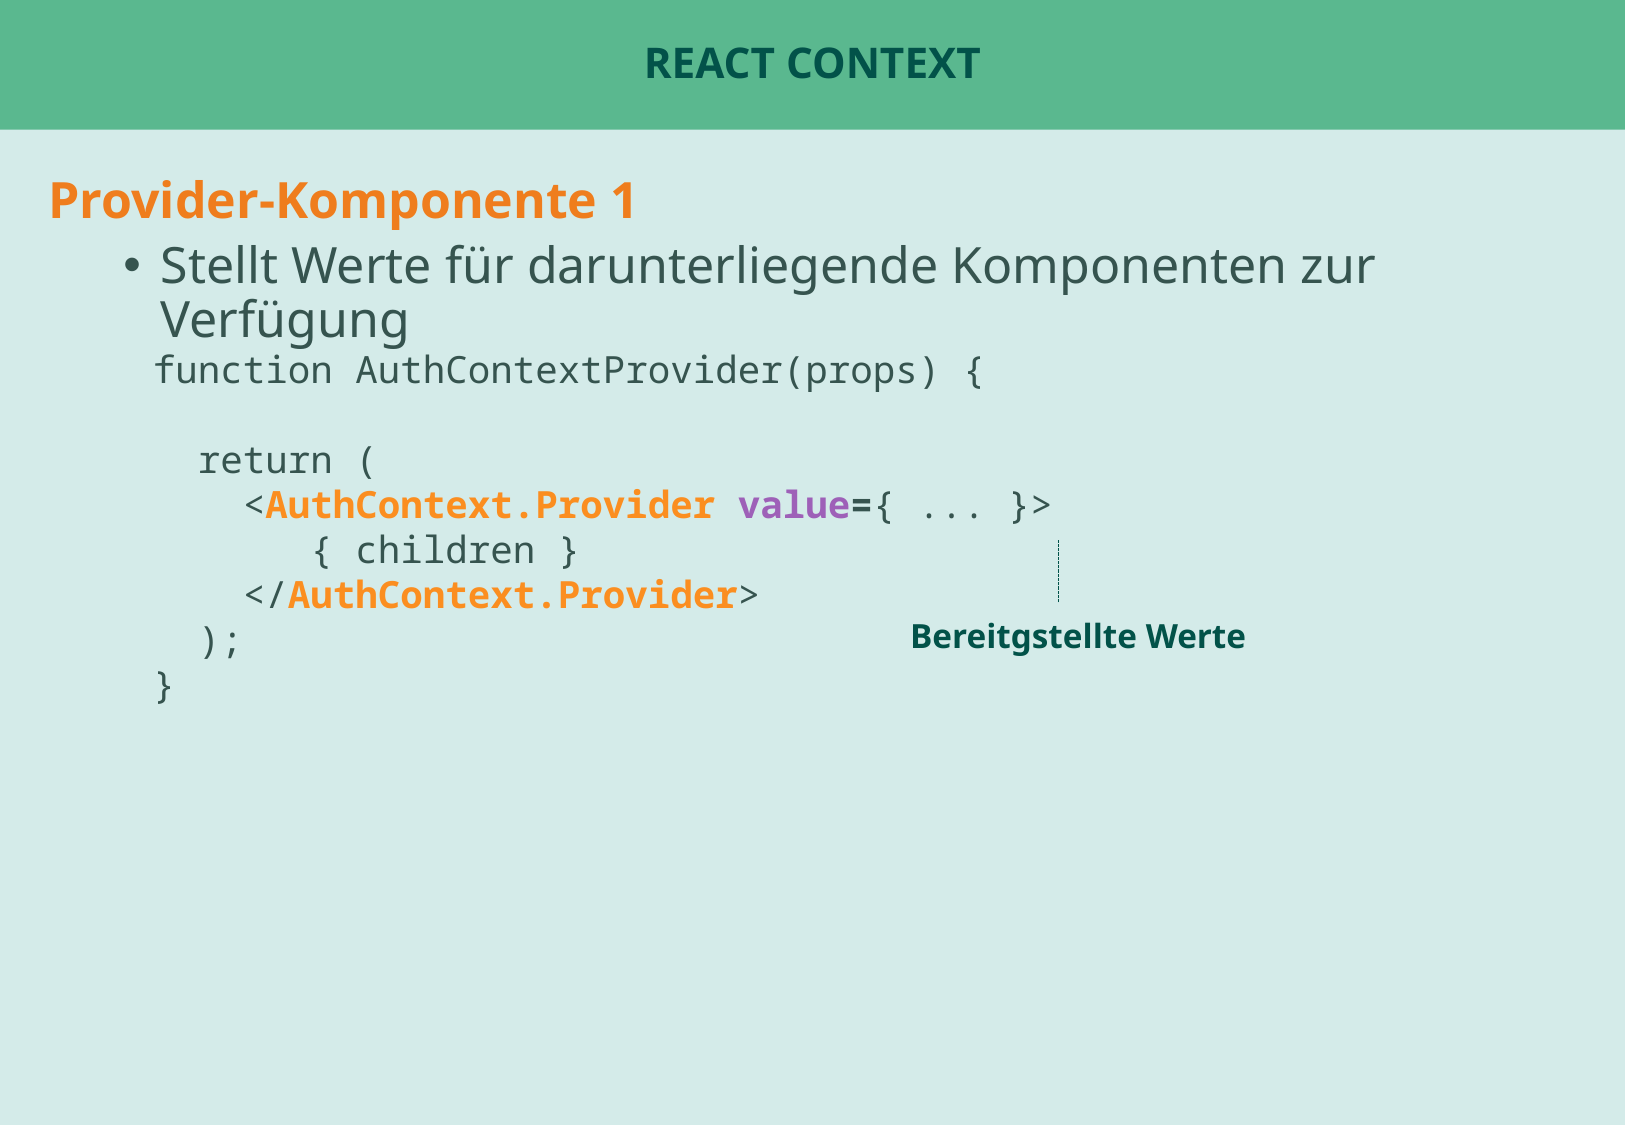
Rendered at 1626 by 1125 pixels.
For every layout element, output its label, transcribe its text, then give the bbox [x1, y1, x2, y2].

list Provider-Komponente 1 Stellt Werte für darunterliegende Komponenten zur Verfügung [33, 168, 1592, 1043]
title React Context [0, 0, 1625, 130]
text_box Bereitgstellte Werte [767, 607, 1390, 663]
text_box function AuthContextProvider(props) { return ( <AuthContext.Provider value={ ... }> { children } </AuthContext.Provider> ); } [138, 339, 1625, 714]
